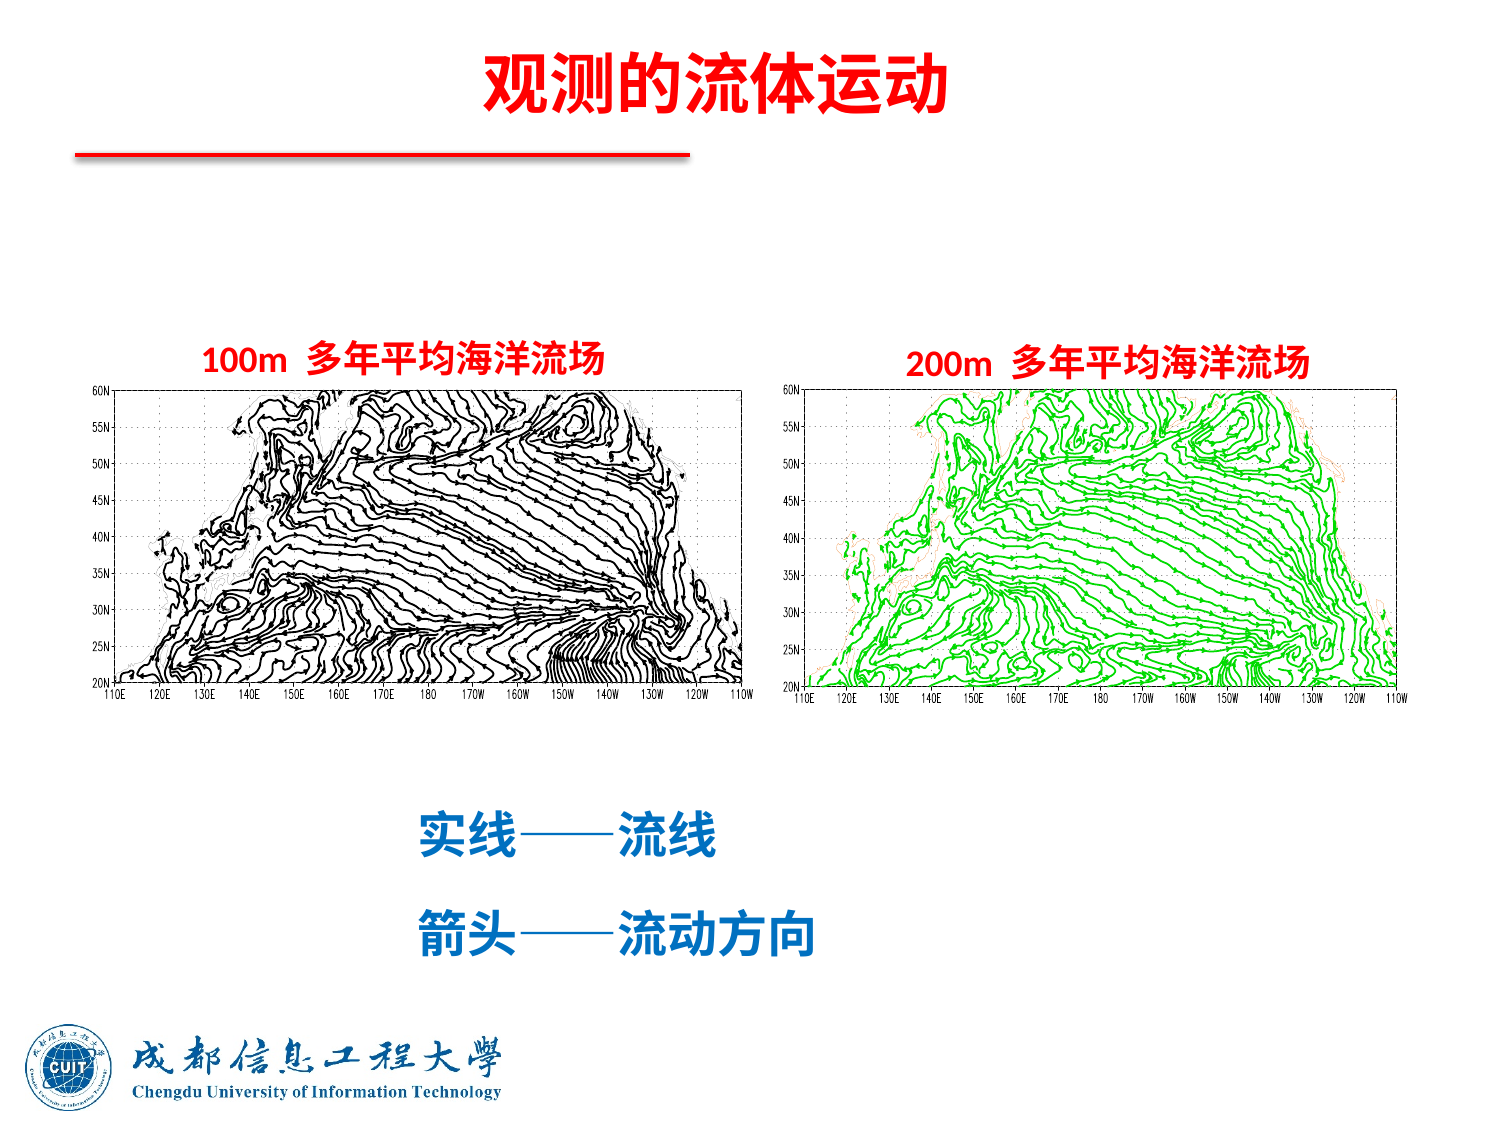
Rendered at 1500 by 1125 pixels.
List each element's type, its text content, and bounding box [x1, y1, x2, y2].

picture [25, 1024, 501, 1111]
picture [777, 381, 1410, 735]
text_box 200m 多年平均海洋流场 [890, 331, 1332, 380]
text_box 100m 多年平均海洋流场 [185, 328, 649, 382]
picture [86, 384, 756, 735]
title 观测的流体运动 [69, 0, 1364, 164]
text_box 实线——流线 箭头——流动方向 [402, 765, 915, 970]
